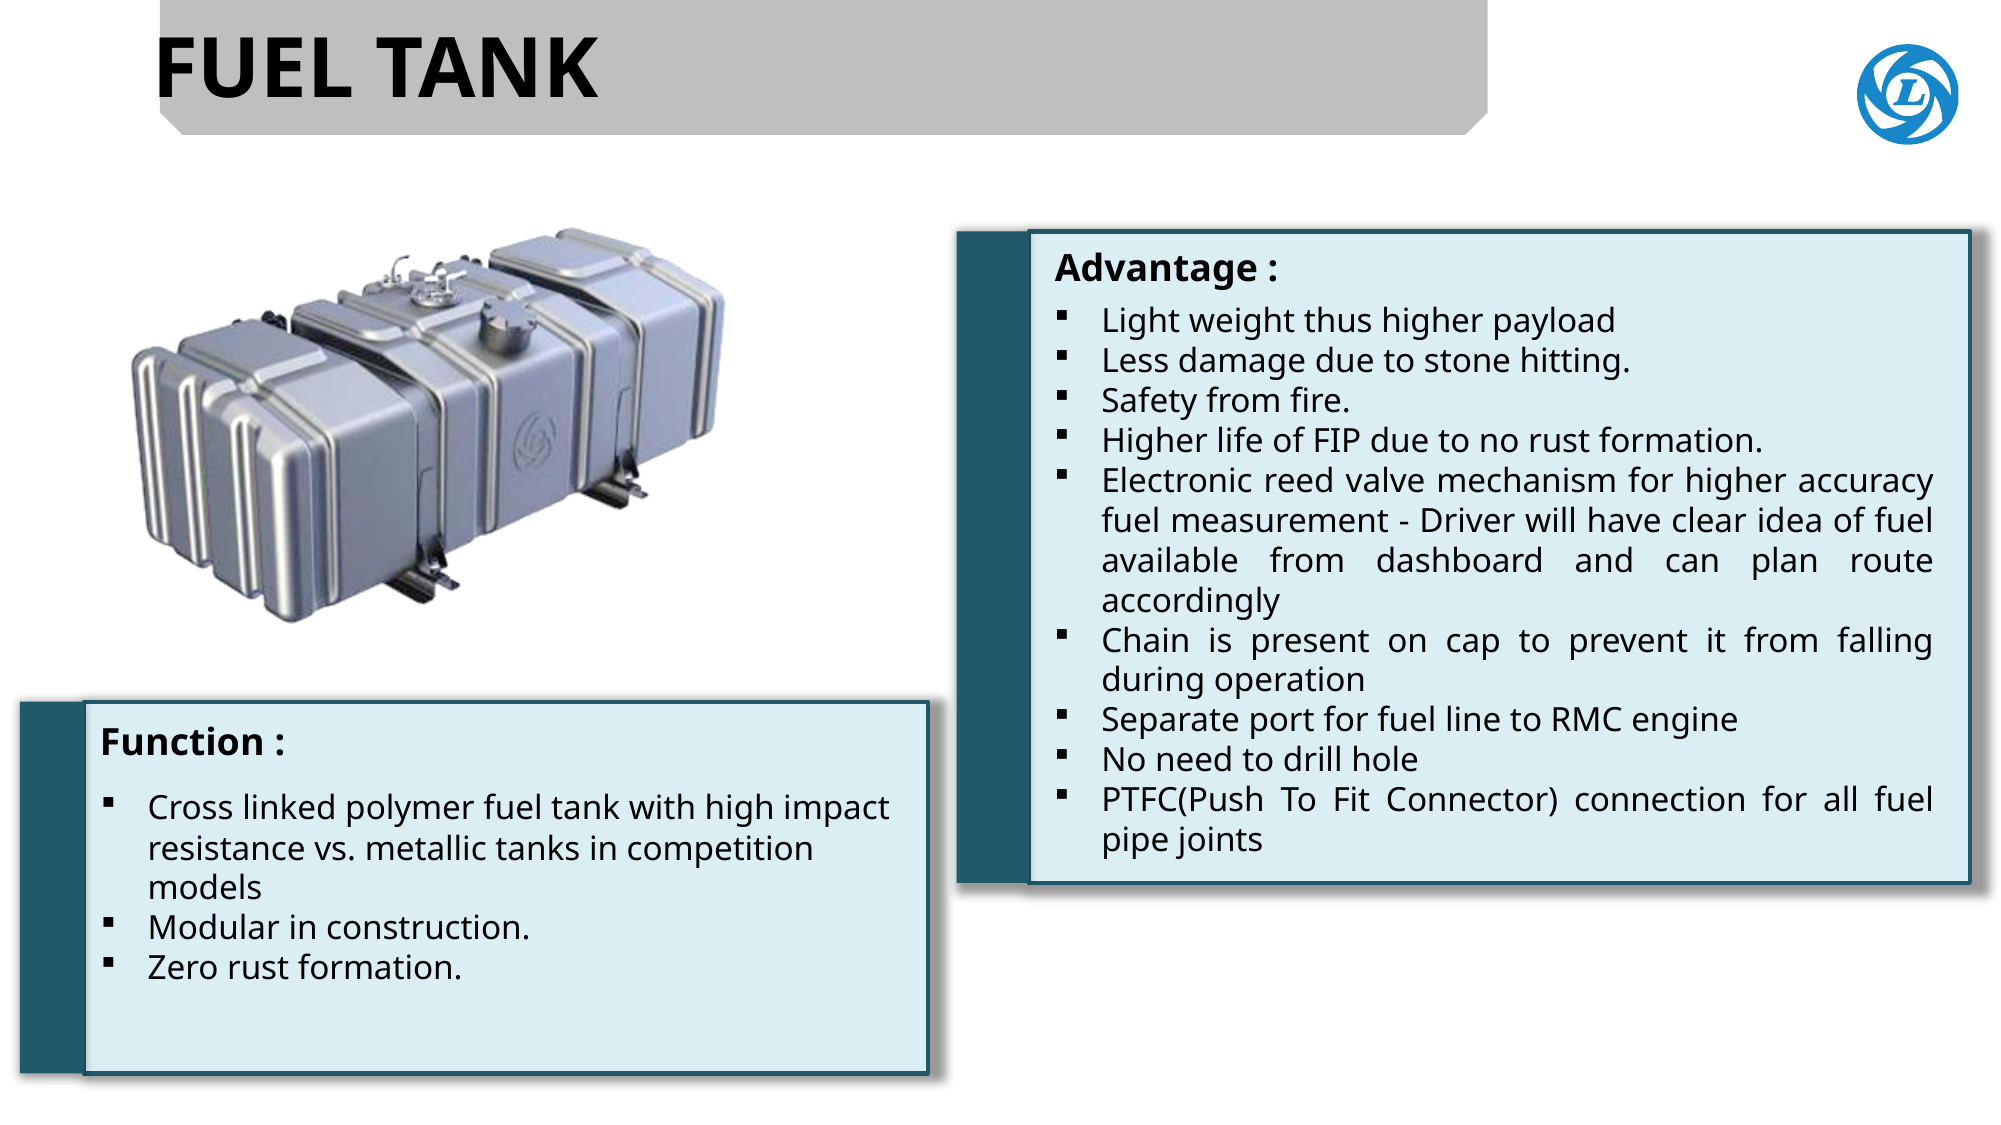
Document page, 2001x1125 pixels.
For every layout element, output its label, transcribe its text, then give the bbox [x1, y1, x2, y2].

text_box FUEL TANK [115, 7, 614, 122]
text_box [19, 701, 929, 1074]
text_box [157, 0, 1490, 137]
picture [105, 212, 753, 643]
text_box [956, 231, 1971, 884]
